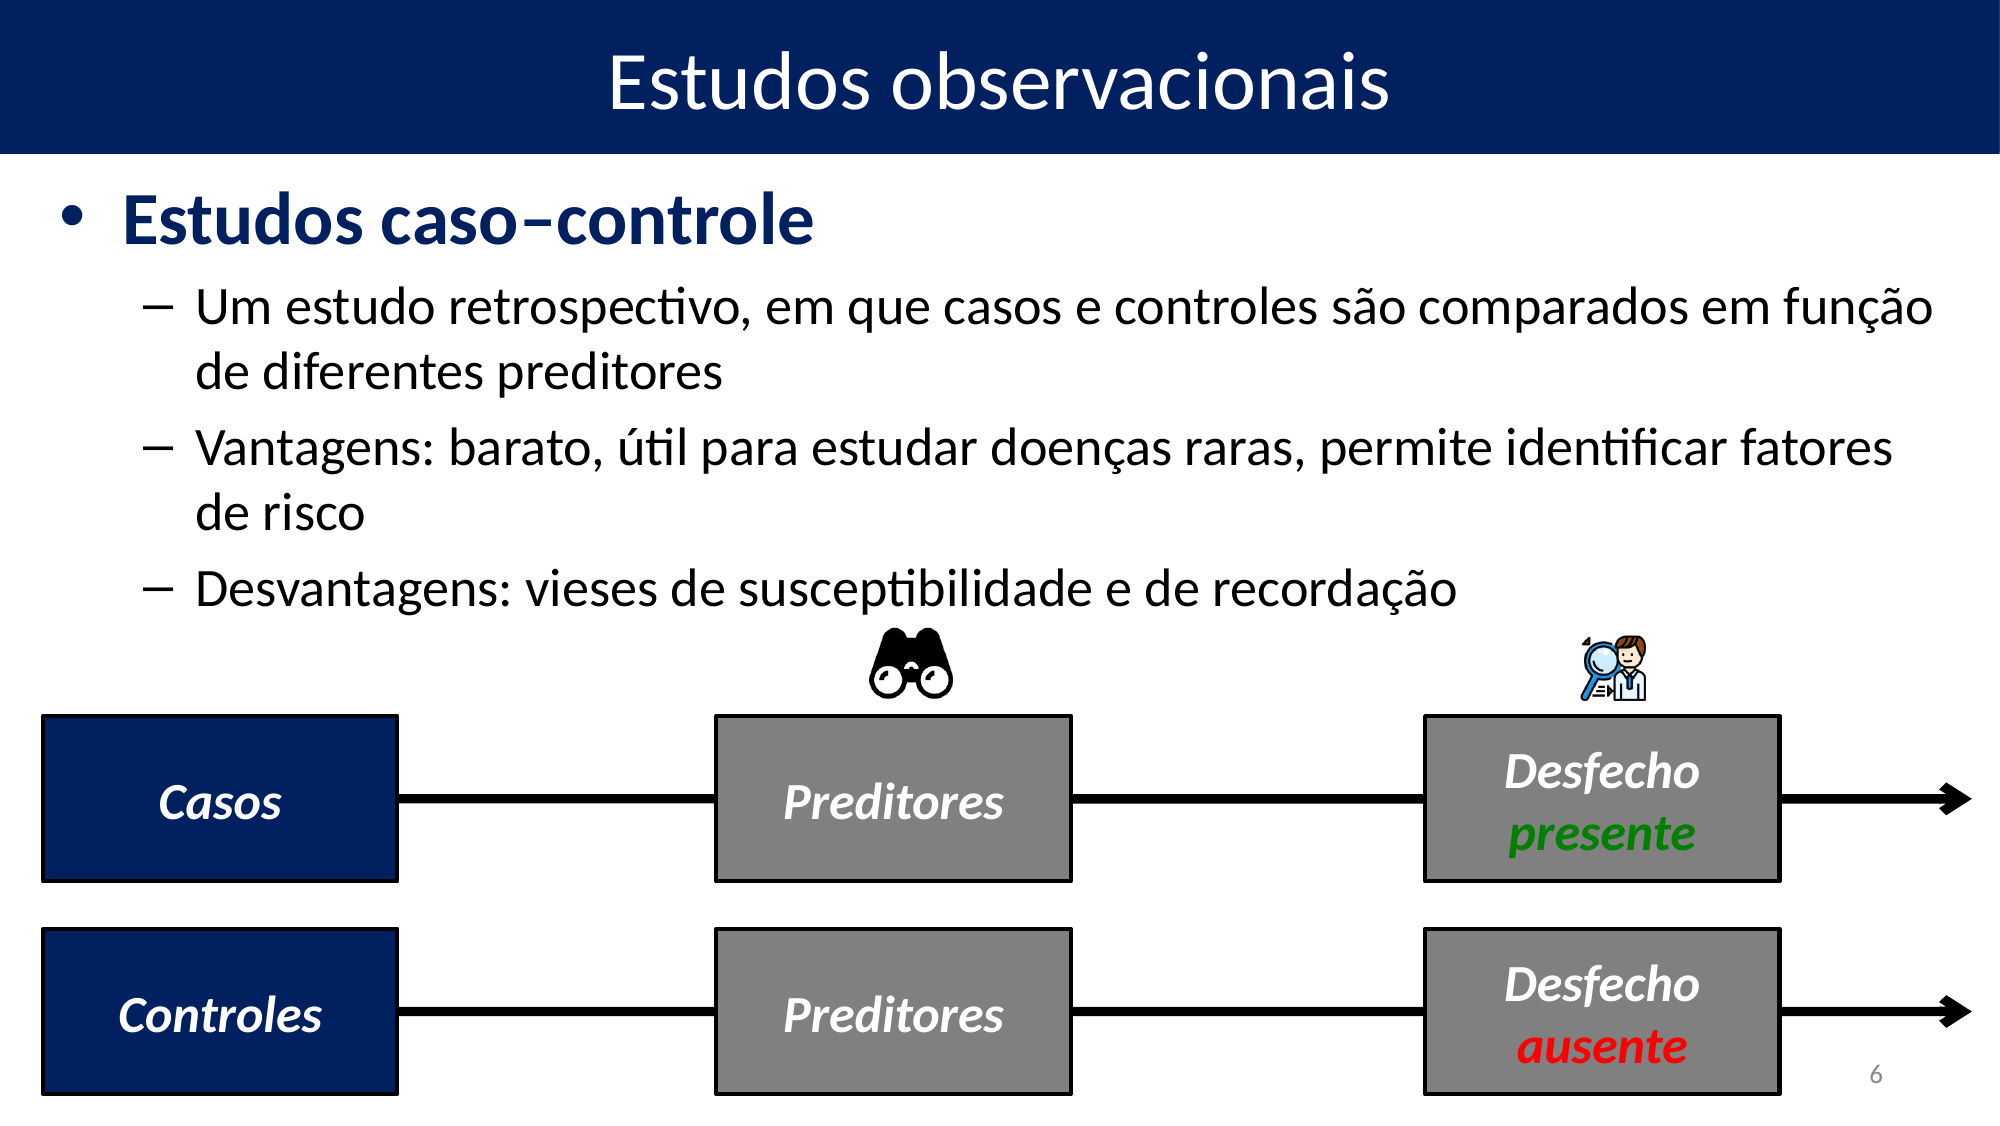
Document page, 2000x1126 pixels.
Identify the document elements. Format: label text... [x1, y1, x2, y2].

list Estudos caso–controle Um estudo retrospectivo, em que casos e controles são comparados em função de diferentes preditores Vantagens: barato, útil para estudar doenças raras, permite identificar fatores de risco Desvantagens: vieses de susceptibilidade e de recordação [43, 160, 1977, 717]
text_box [42, 715, 1973, 882]
text_box Estudos observacionais [0, 0, 2000, 154]
picture [869, 621, 953, 705]
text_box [42, 928, 1973, 1095]
picture [1578, 633, 1649, 703]
